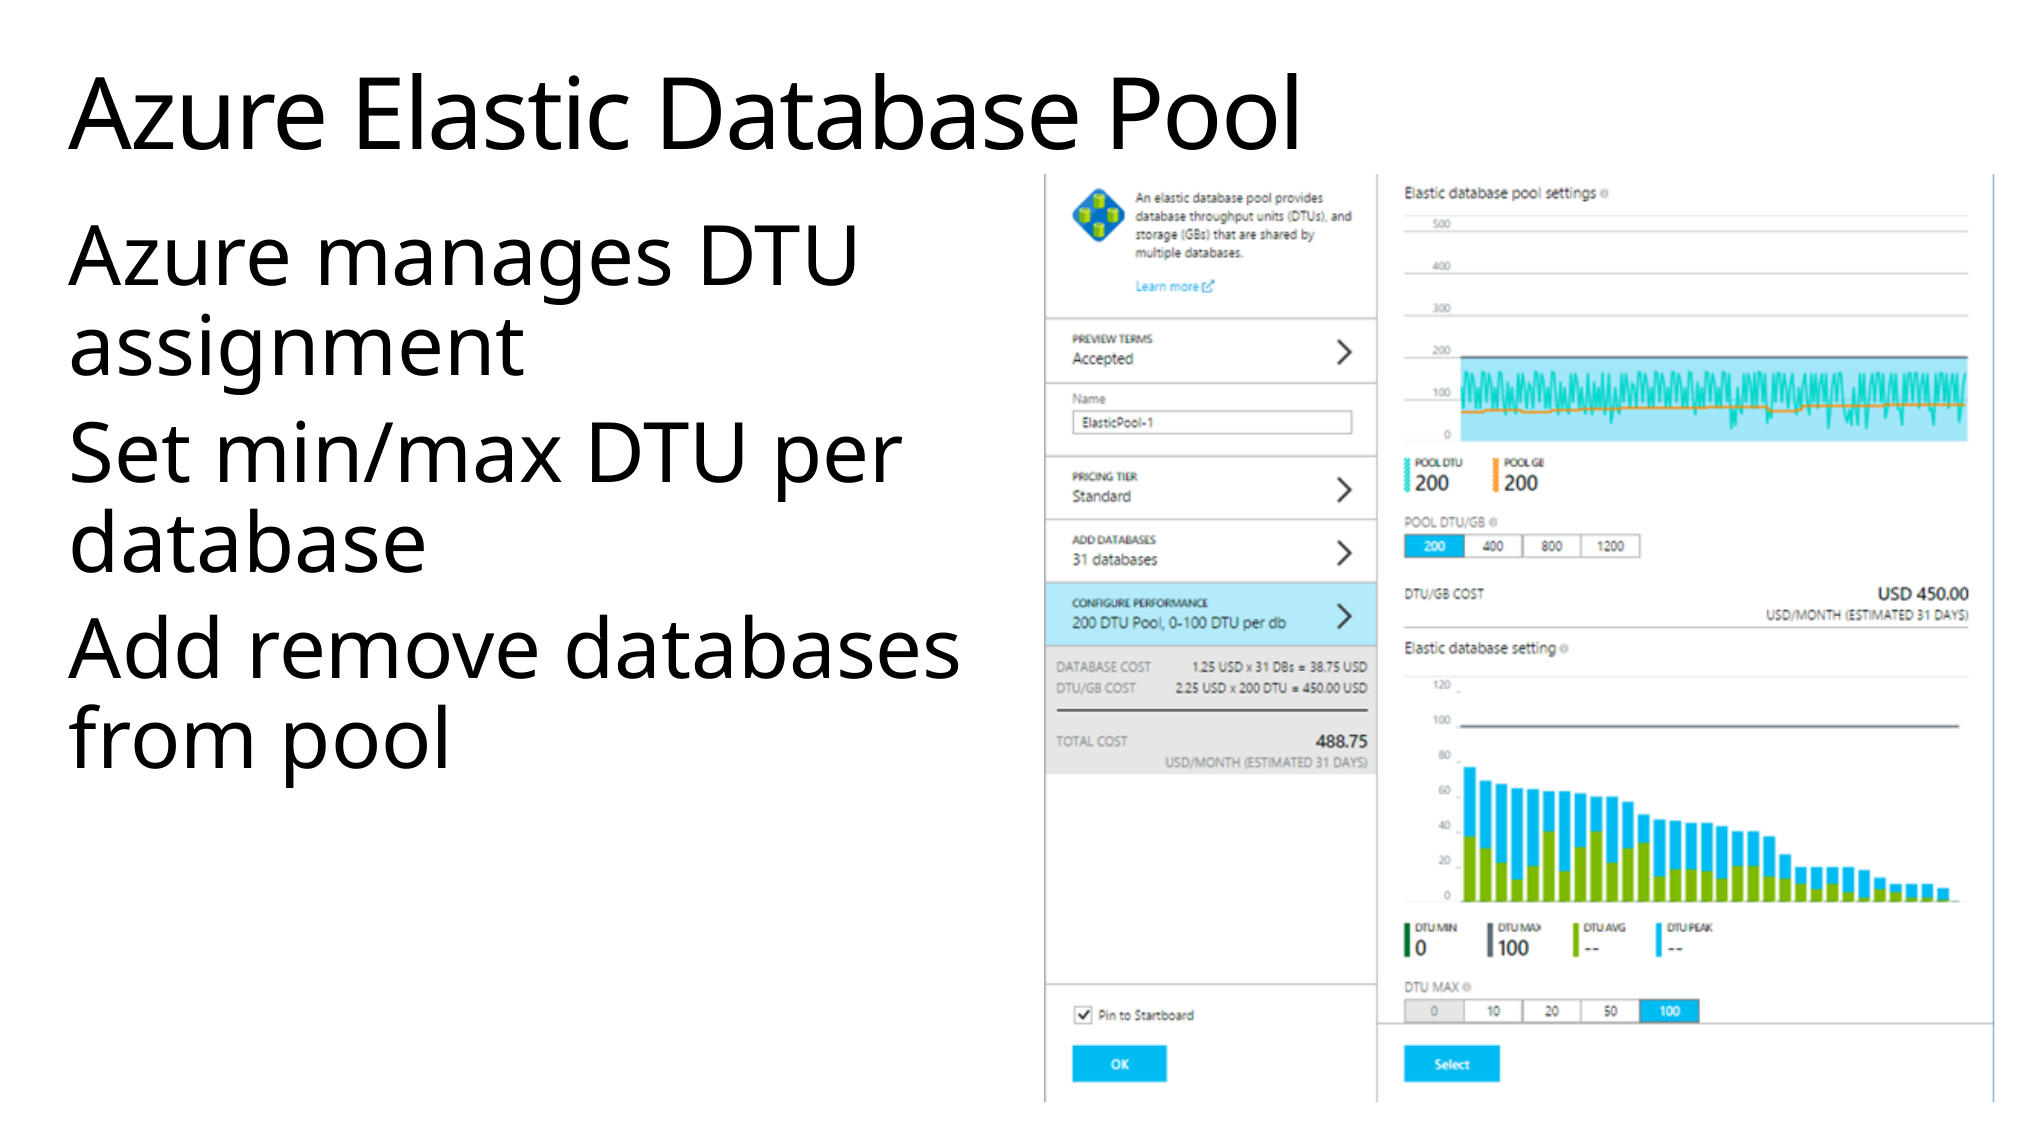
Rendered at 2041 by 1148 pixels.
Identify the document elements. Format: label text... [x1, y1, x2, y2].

list Azure manages DTU assignment Set min/max DTU per database Add remove databases from pool [45, 198, 1044, 926]
picture [1044, 174, 1996, 1105]
title Azure Elastic Database Pool [45, 48, 1996, 198]
